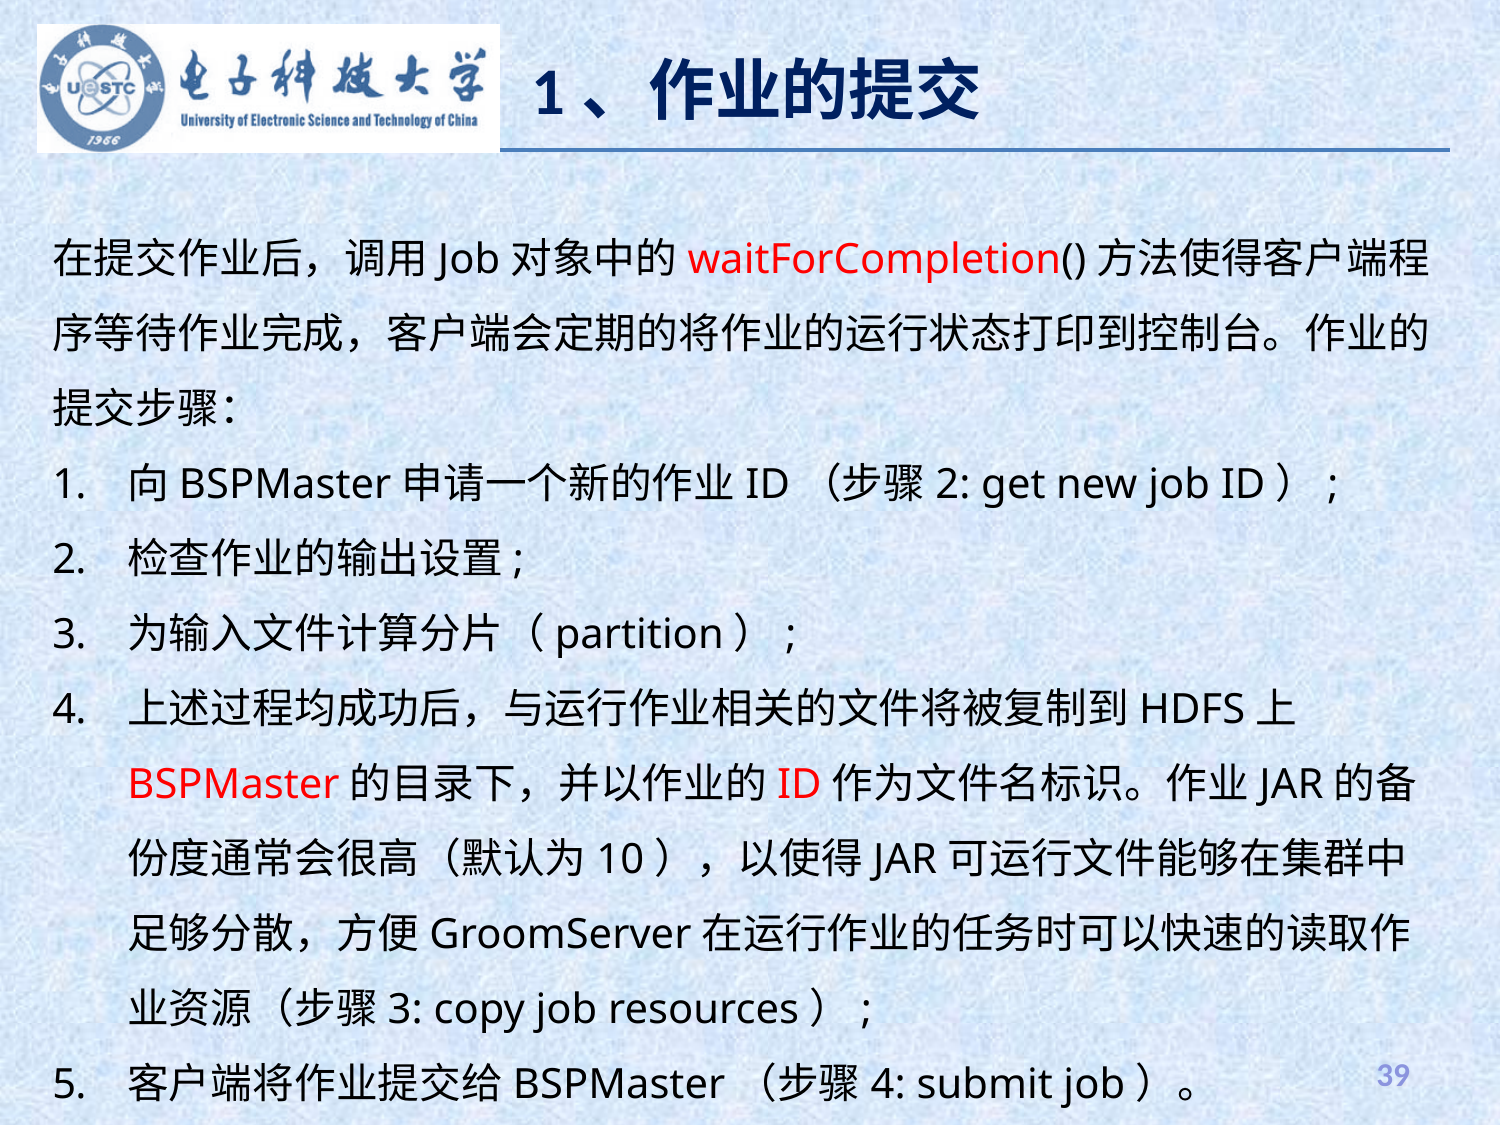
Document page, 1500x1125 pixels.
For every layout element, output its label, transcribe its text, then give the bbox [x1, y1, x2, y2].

text_box 在提交作业后，调用Job对象中的waitForCompletion()方法使得客户端程序等待作业完成，客户端会定期的将作业的运行状态打印到控制台。作业的提交步骤： 向BSPMaster申请一个新的作业ID（步骤2: get new job ID）; 检查作业的输出设置; 为输入文件计算分片（partition）; 上述过程均成功后，与运行作业相关的文件将被复制到HDFS上BSPMaster的目录下，并以作业的ID作为文件名标识。作业JAR的备份度通常会很高（默认为10），以使得JAR可运行文件能够在集群中足够分散，方便GroomServer在运行作业的任务时可以快速的读取作业资源（步骤3: copy job resources）; 客户端将作业提交给BSPMaster（步骤4: submit job）。 [37, 199, 1450, 1115]
picture [0, 0, 1500, 1125]
text_box 1、作业的提交 [517, 40, 1430, 136]
